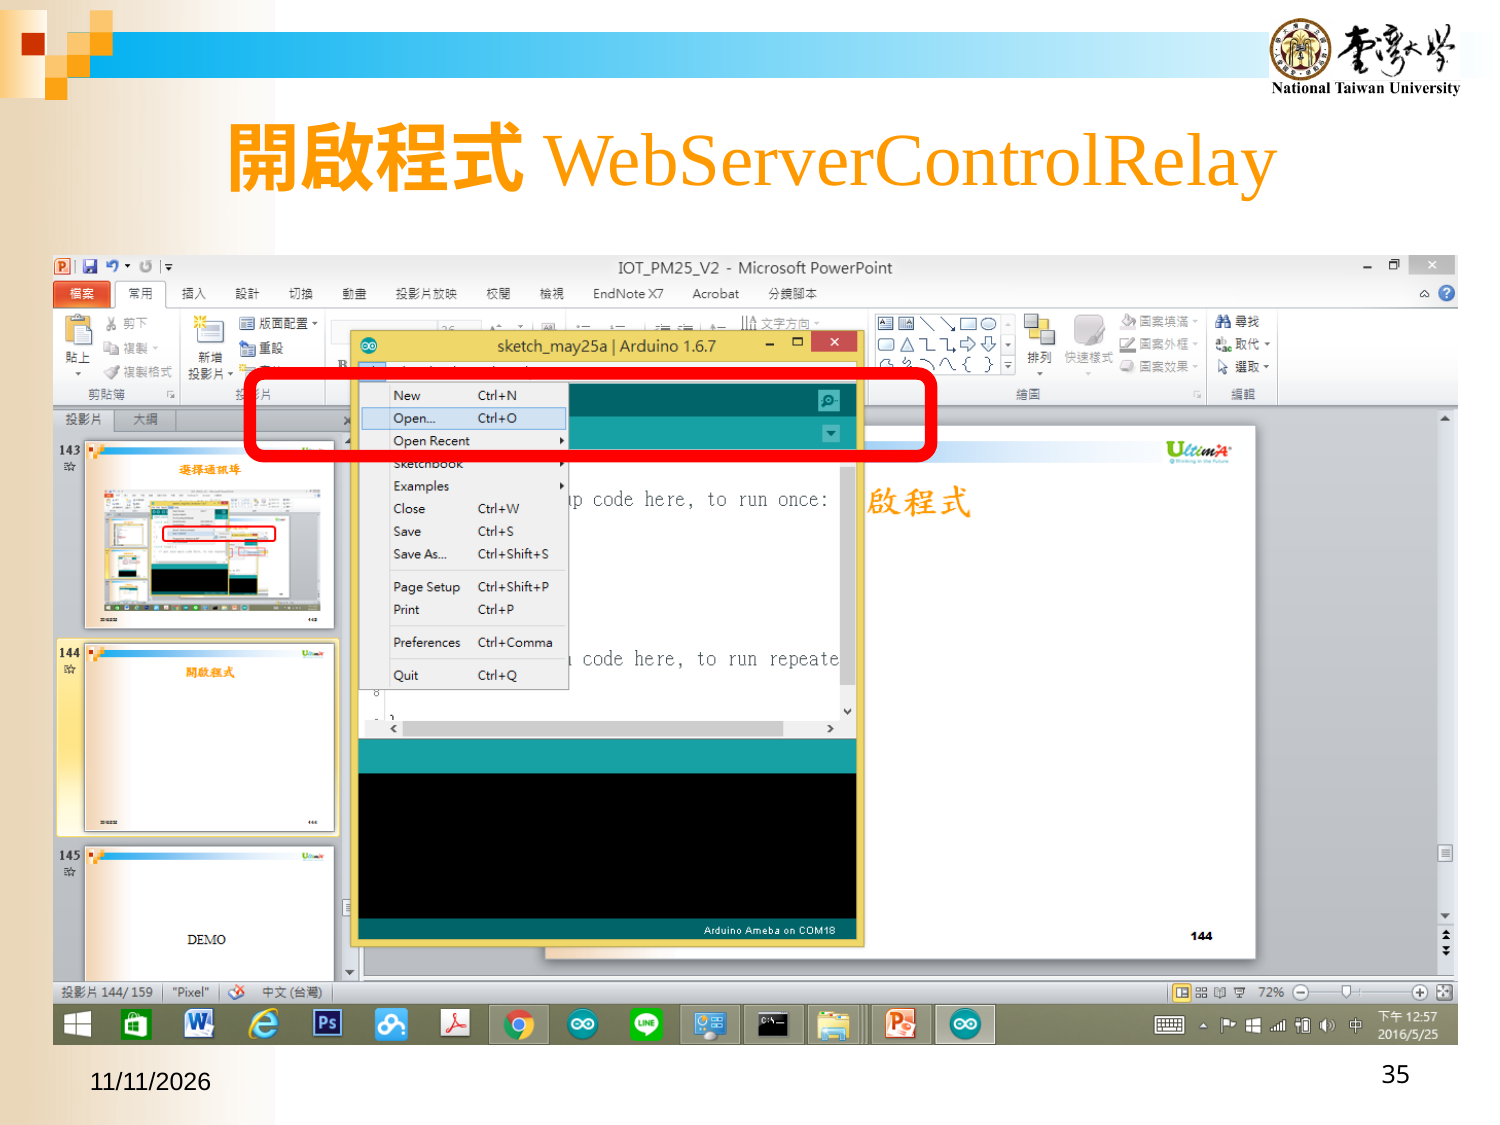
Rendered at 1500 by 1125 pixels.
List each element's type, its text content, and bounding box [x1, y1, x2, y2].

text_box 2016/12/6 [75, 1053, 425, 1103]
picture [52, 255, 1458, 1045]
text_box 35 [1074, 1053, 1425, 1100]
title 開啟程式WebServerControlRelay [76, 42, 1427, 253]
picture [1269, 18, 1463, 98]
